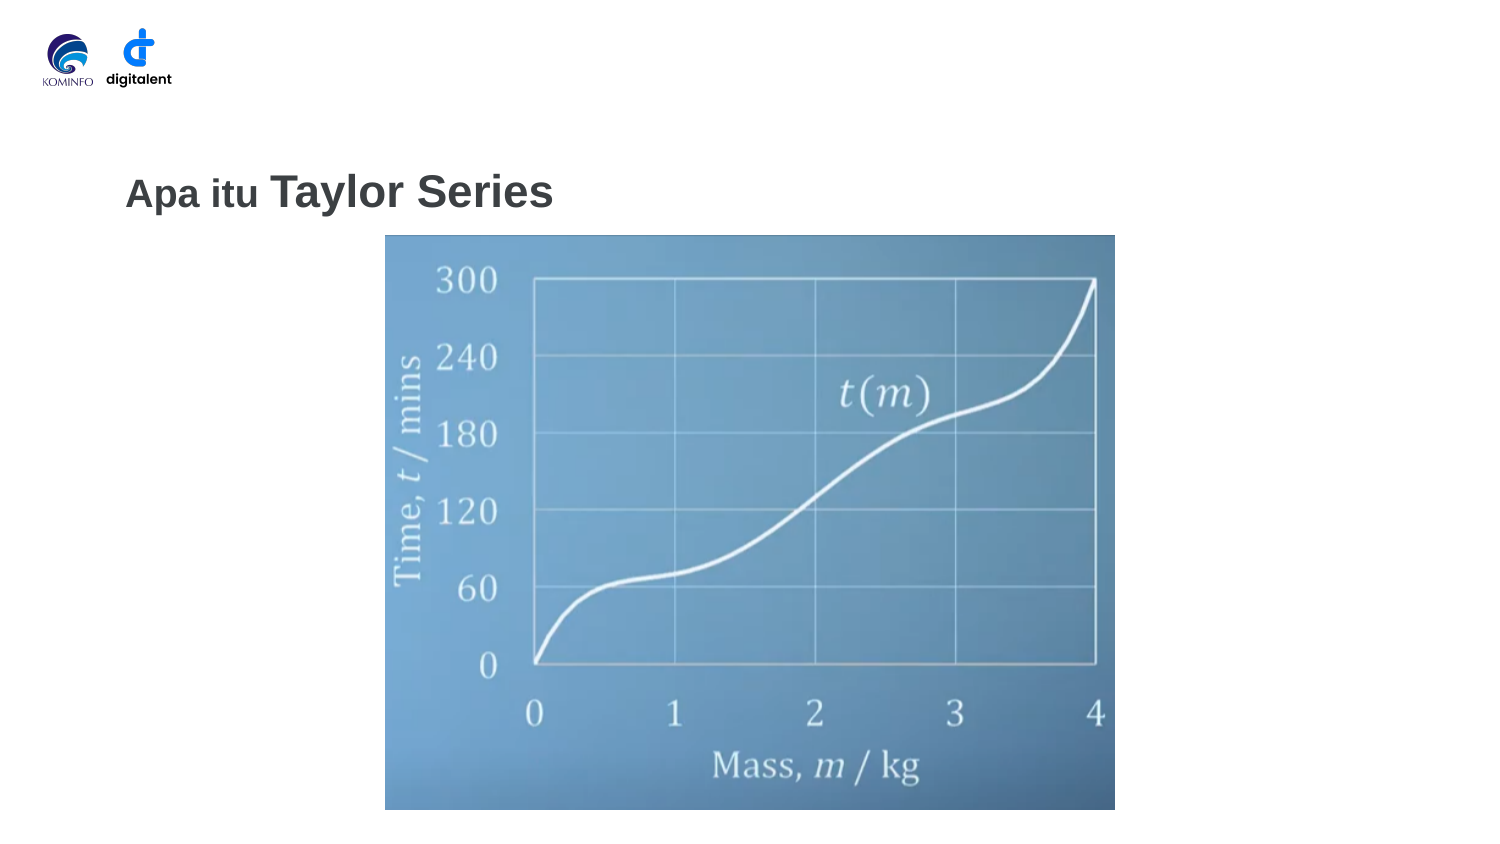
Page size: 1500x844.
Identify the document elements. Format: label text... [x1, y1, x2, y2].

picture [43, 0, 218, 140]
picture [385, 235, 1115, 810]
text_box Apa itu Taylor Series [125, 161, 1214, 220]
